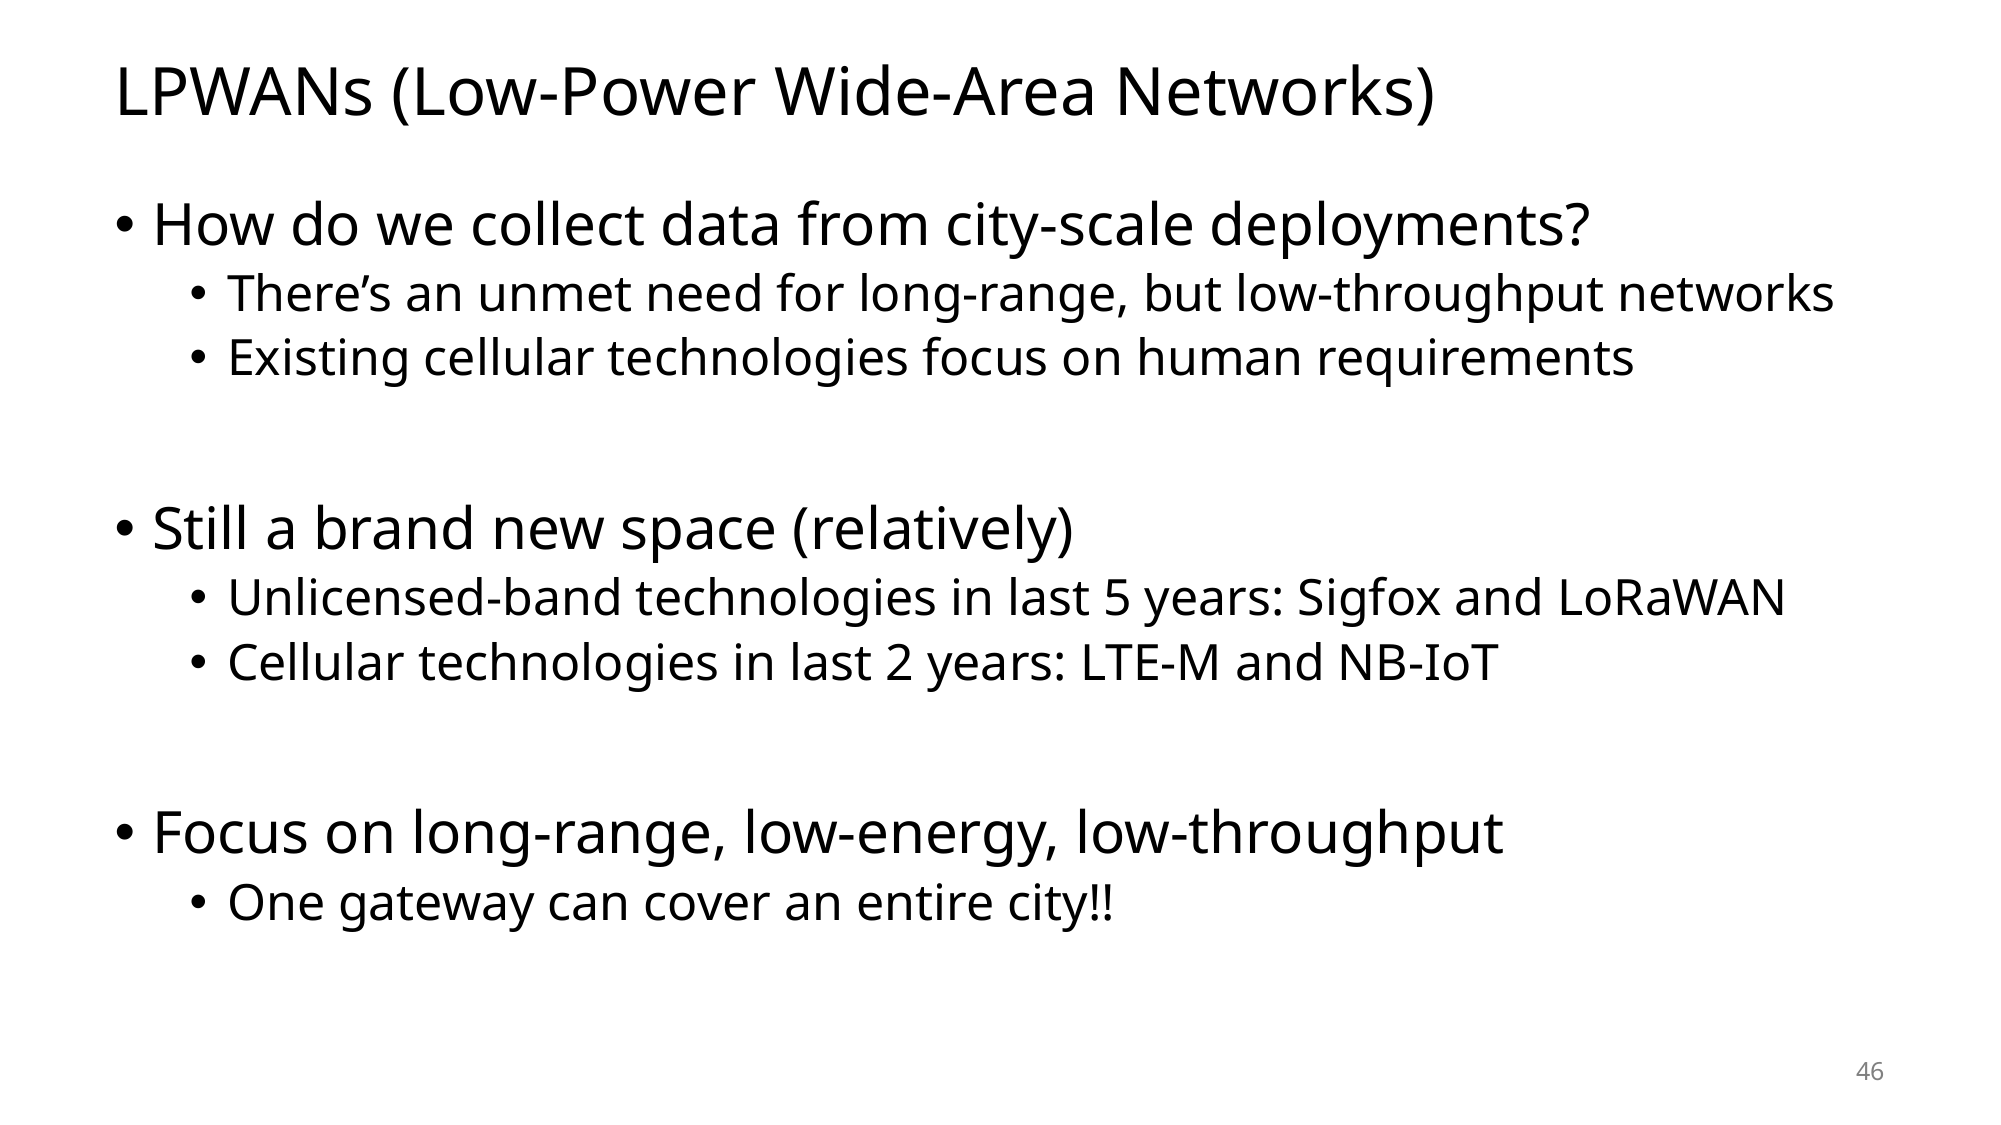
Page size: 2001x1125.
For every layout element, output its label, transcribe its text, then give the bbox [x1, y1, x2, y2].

slide_number 46 [1749, 1042, 1900, 1103]
title LPWANs (Low-Power Wide-Area Networks) [99, 37, 1900, 150]
list How do we collect data from city-scale deployments? There’s an unmet need for long-range, but low-throughput networks Existing cellular technologies focus on human requirements Still a brand new space (relatively) Unlicensed-band technologies in last 5 years: Sigfox and LoRaWAN Cellular technologies in last 2 years: LTE-M and NB-IoT Focus on long-range, low-energy, low-throughput One gateway can cover an entire city!! [99, 187, 1900, 1013]
